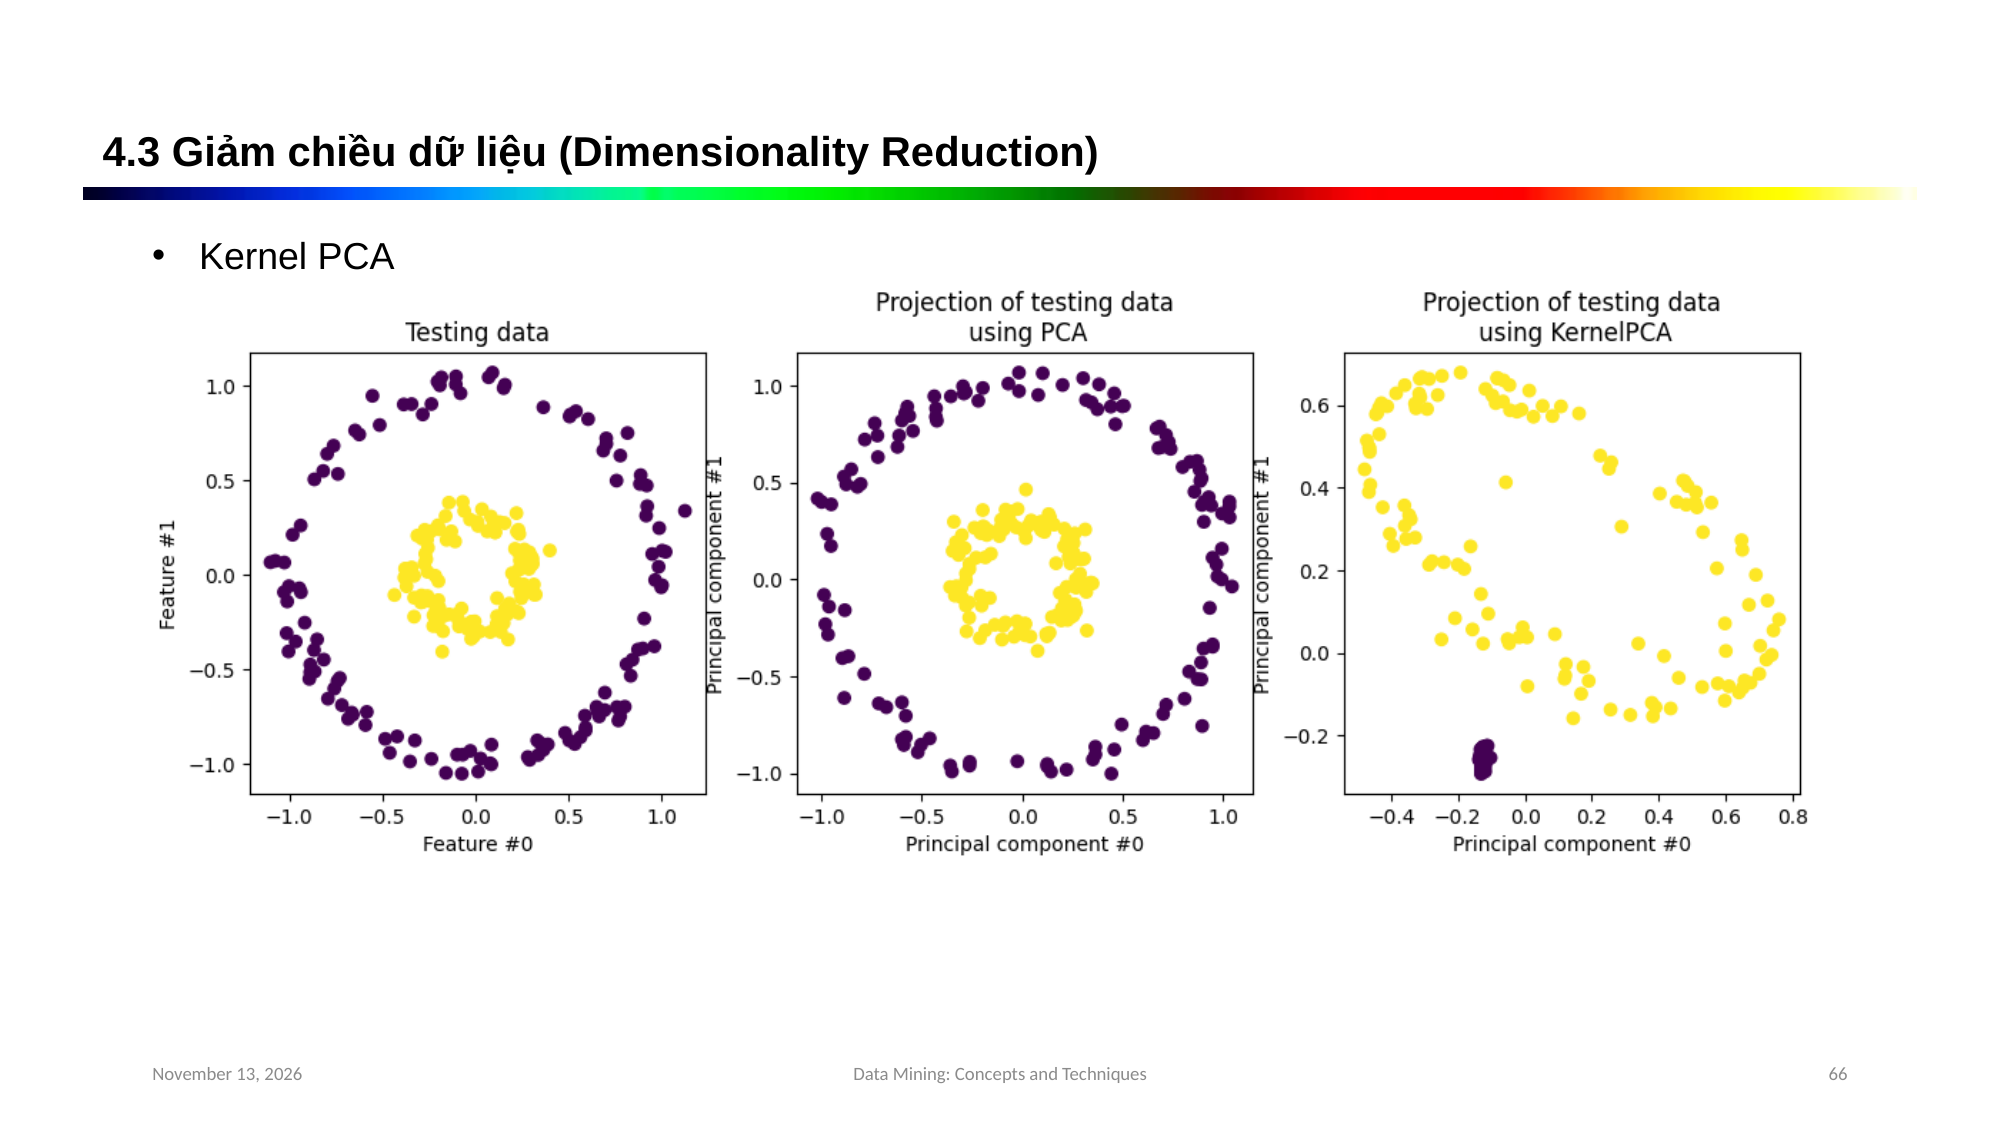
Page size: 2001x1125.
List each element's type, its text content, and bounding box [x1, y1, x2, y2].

picture [0, 284, 2000, 857]
picture [509, 187, 1917, 200]
text_box Kernel PCA [137, 224, 500, 284]
footer Data Mining: Concepts and Techniques [662, 1042, 1338, 1103]
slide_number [137, 1042, 588, 1103]
slide_number 66 [1412, 1042, 1863, 1103]
picture [83, 187, 473, 200]
text_box 4.3 Giảm chiều dữ liệu (Dimensionality Reduction) [87, 116, 1543, 182]
